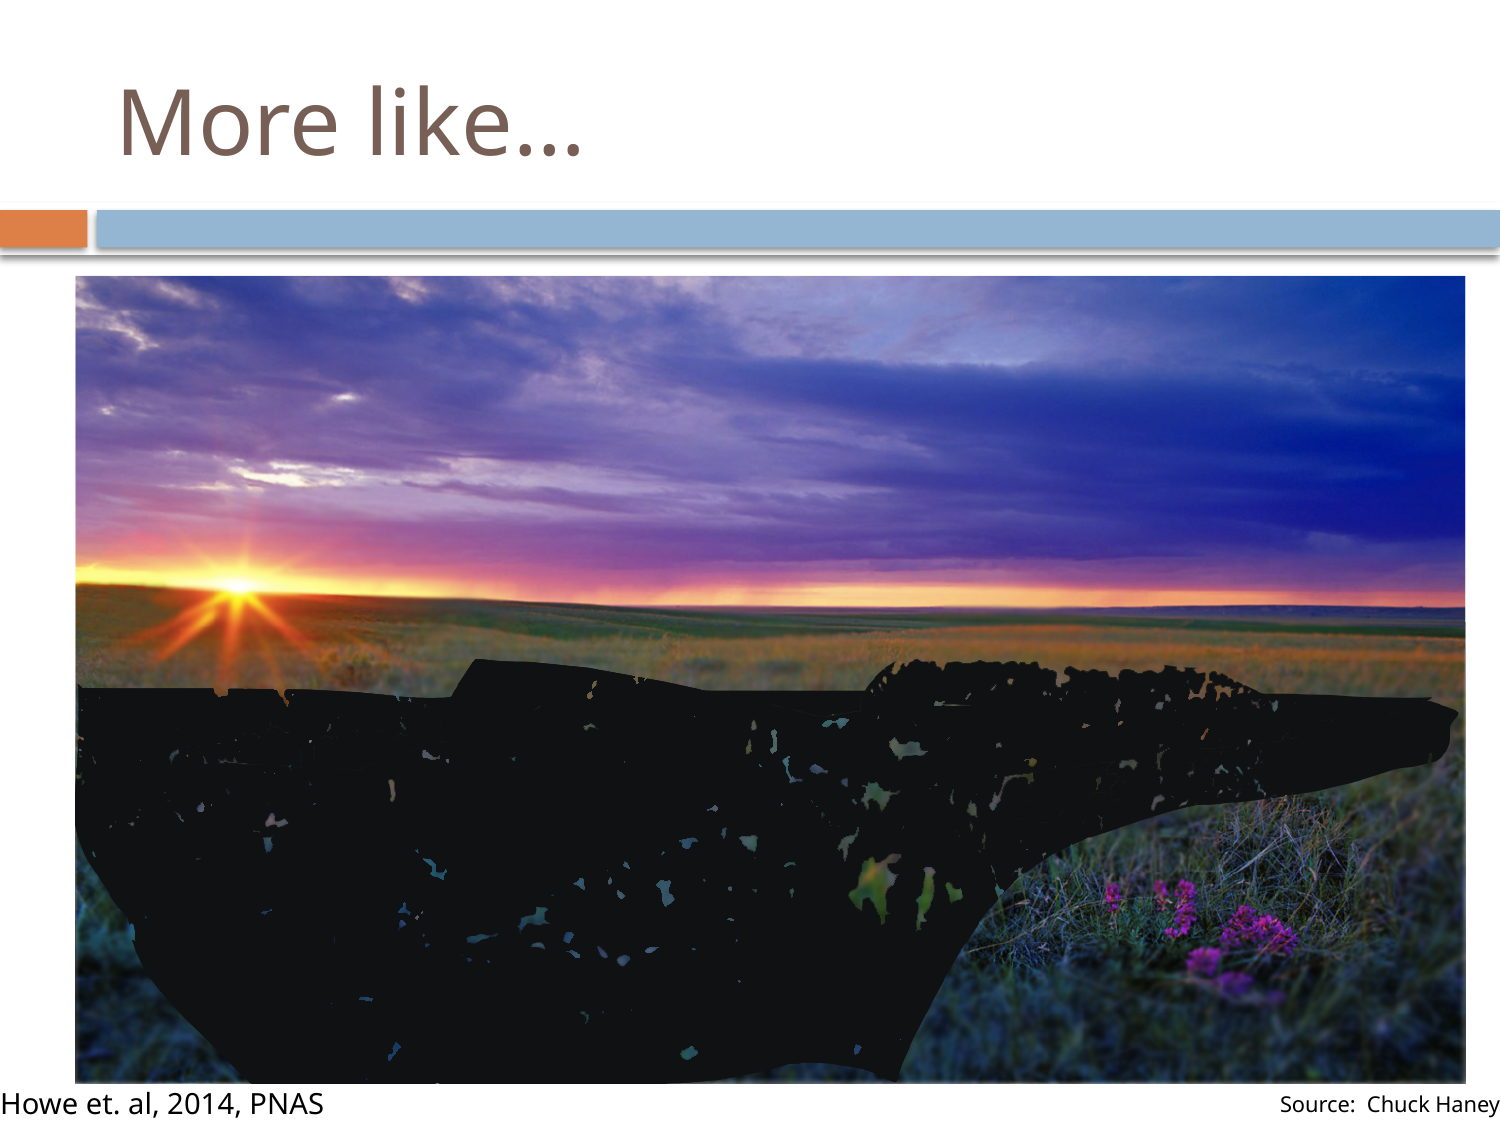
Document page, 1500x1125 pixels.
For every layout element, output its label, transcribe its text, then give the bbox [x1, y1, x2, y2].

text_box Howe et. al, 2014, PNAS [0, 1078, 340, 1125]
title More like… [100, 37, 1438, 200]
picture [75, 274, 1466, 1084]
text_box Source: Chuck Haney [1265, 1083, 1500, 1125]
